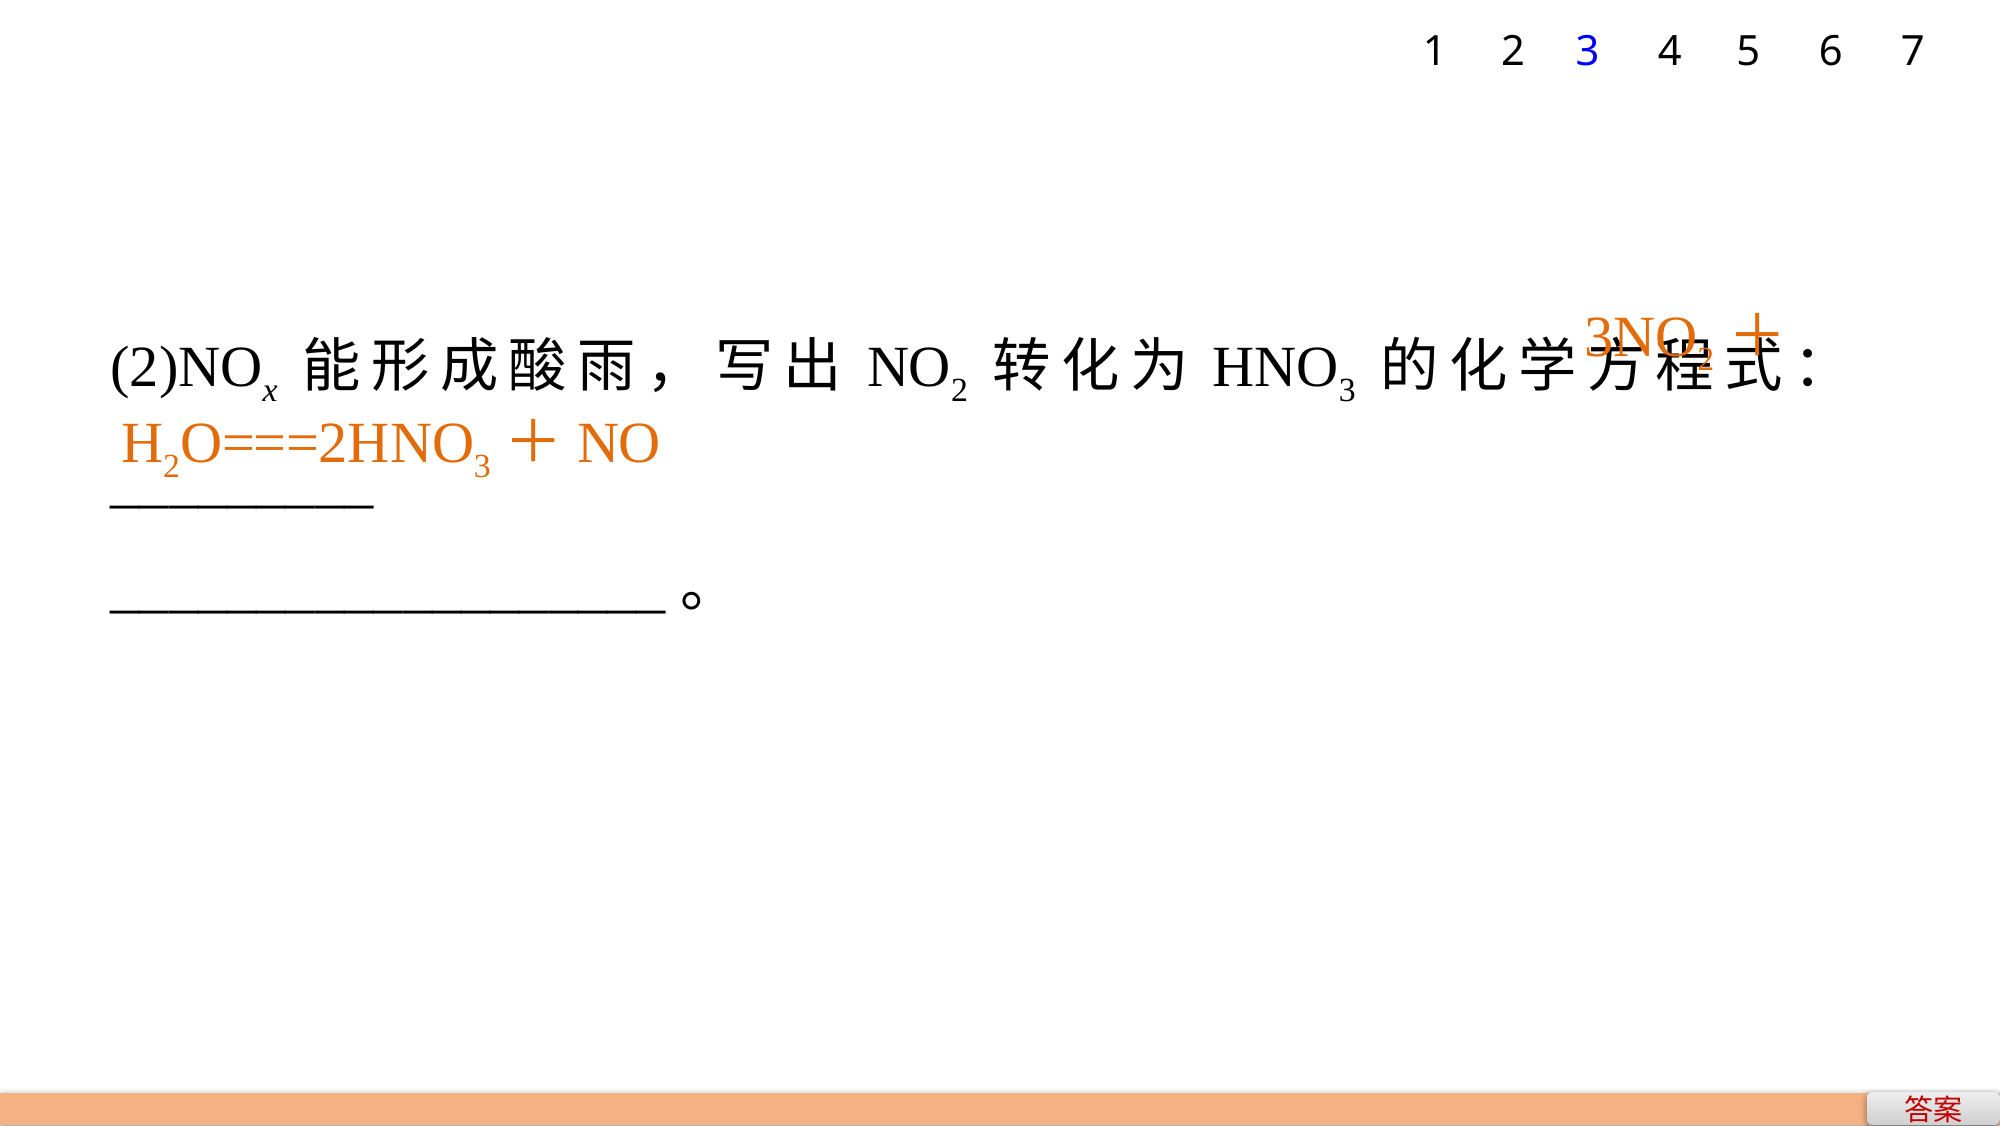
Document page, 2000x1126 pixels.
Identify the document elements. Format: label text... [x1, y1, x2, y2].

text_box 2 [1483, 1, 1546, 97]
text_box (2)NOx能形成酸雨，写出NO2转化为HNO3的化学方程式：_________ ___________________。 [90, 278, 1886, 668]
text_box 6 [1797, 1, 1863, 97]
text_box 7 [1879, 1, 1945, 96]
text_box 4 [1636, 1, 1702, 97]
text_box 5 [1715, 1, 1781, 97]
text_box 3 [1562, 1, 1620, 97]
text_box 3NO2＋ [1569, 290, 1802, 385]
text_box [0, 1092, 1866, 1126]
text_box 答案 [1866, 1091, 2000, 1126]
text_box 1 [1401, 1, 1467, 97]
text_box H2O===2HNO3＋NO [106, 396, 676, 492]
